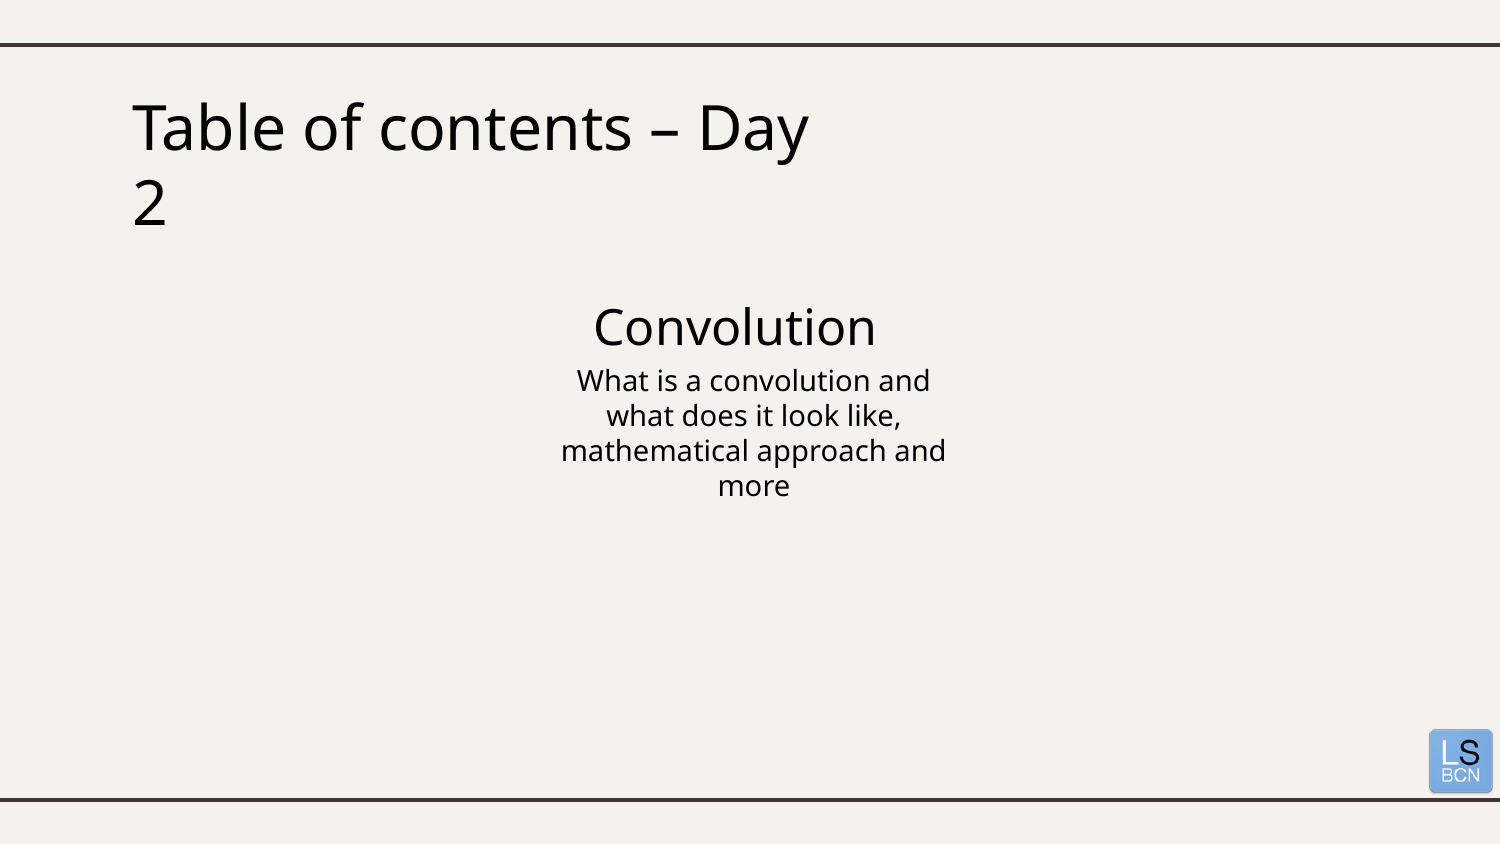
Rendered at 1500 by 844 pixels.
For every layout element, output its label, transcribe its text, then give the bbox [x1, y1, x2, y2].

picture [1421, 721, 1500, 801]
title Table of contents – Day 2 [116, 72, 852, 167]
subtitle Convolution [531, 295, 940, 347]
subtitle What is a convolution and what does it look like, mathematical approach and more [531, 347, 977, 449]
